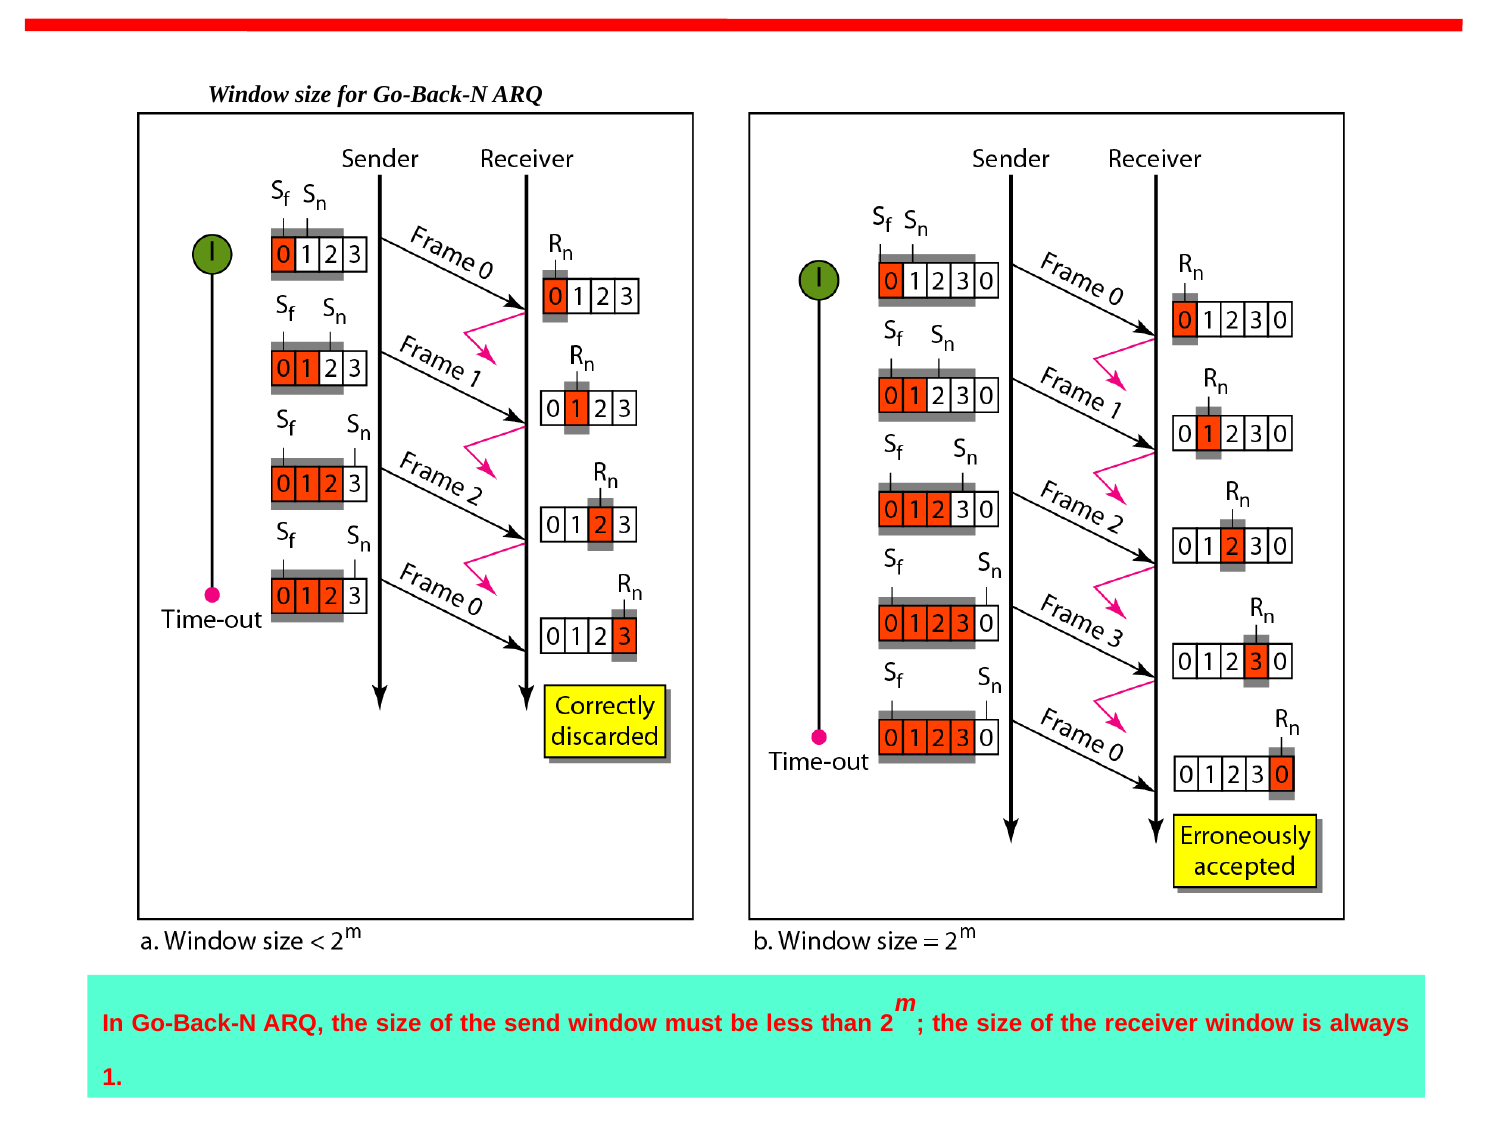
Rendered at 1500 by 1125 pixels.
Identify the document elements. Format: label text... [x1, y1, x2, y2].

picture [137, 112, 1345, 956]
text_box In Go-Back-N ARQ, the size of the send window must be less than 2m; the size of the receiver window is always 1. [87, 974, 1425, 1098]
text_box Window size for Go-Back-N ARQ [178, 37, 559, 110]
